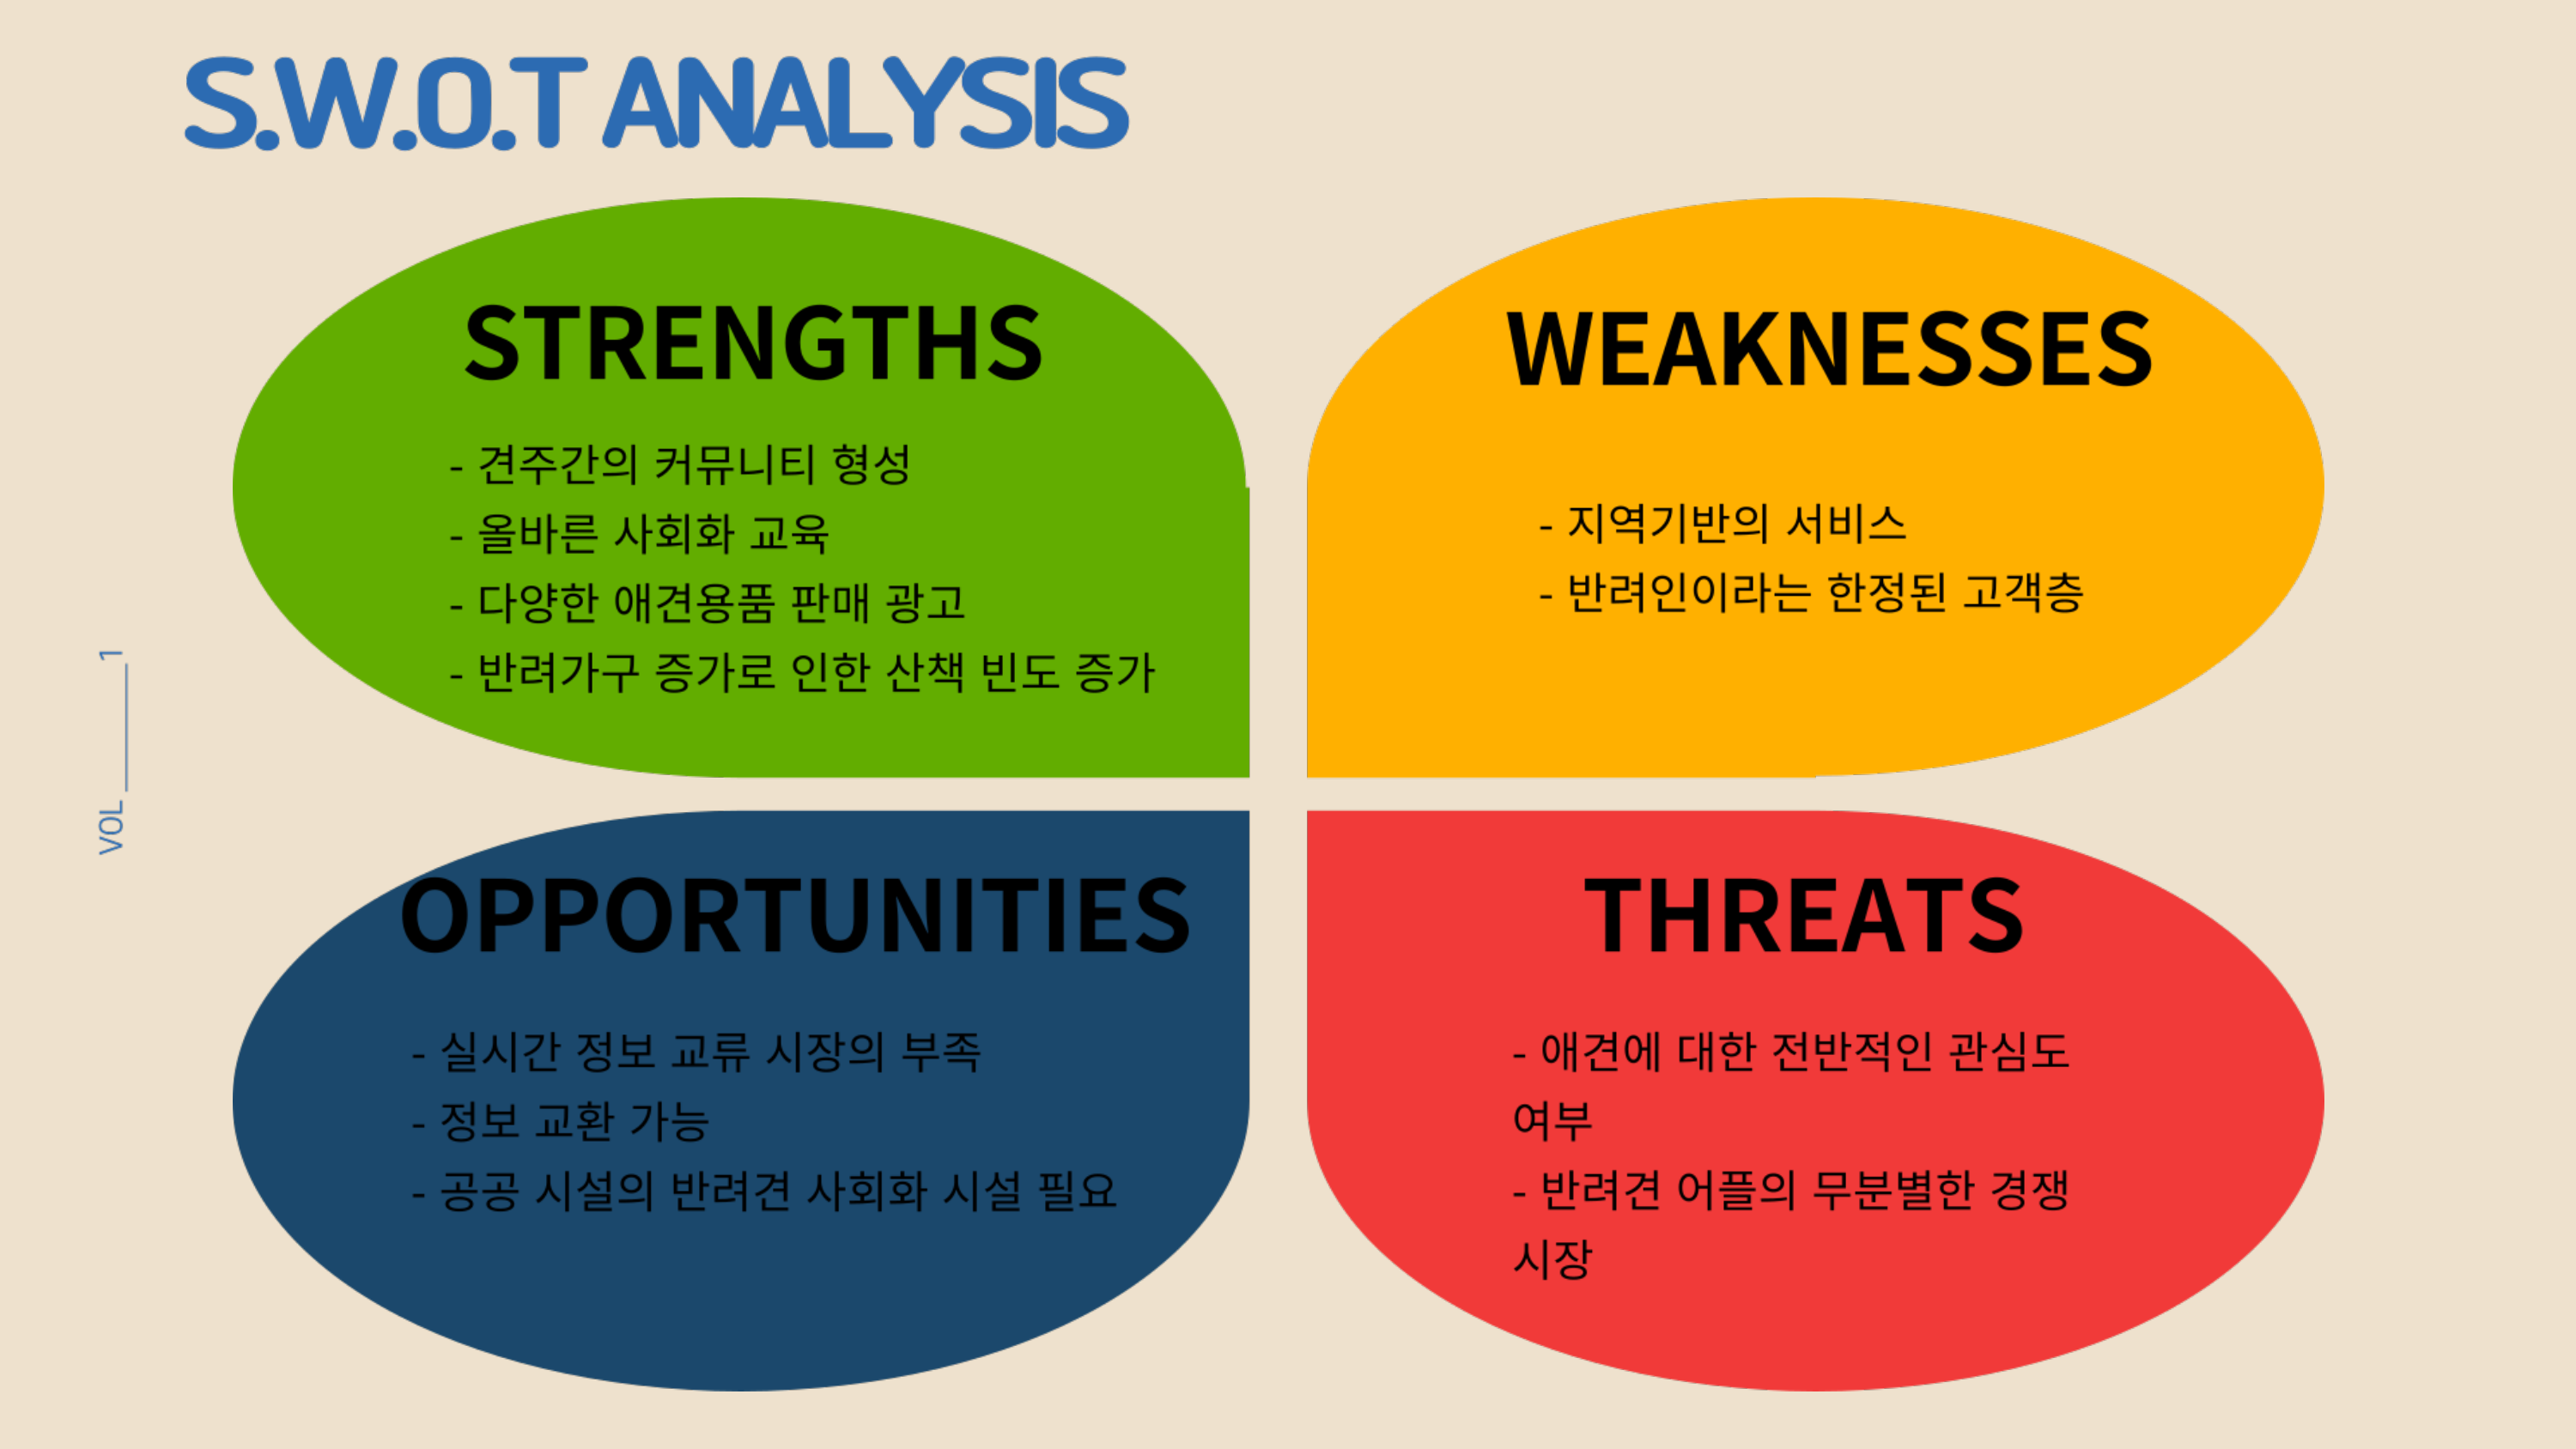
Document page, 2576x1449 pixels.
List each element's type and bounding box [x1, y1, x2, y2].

picture [1396, 259, 2202, 458]
picture [0, 633, 233, 946]
picture [163, 12, 1189, 252]
picture [370, 827, 1237, 1241]
text_box [233, 197, 2325, 1392]
picture [441, 254, 1177, 723]
picture [1531, 483, 2106, 644]
picture [1449, 827, 2093, 1379]
